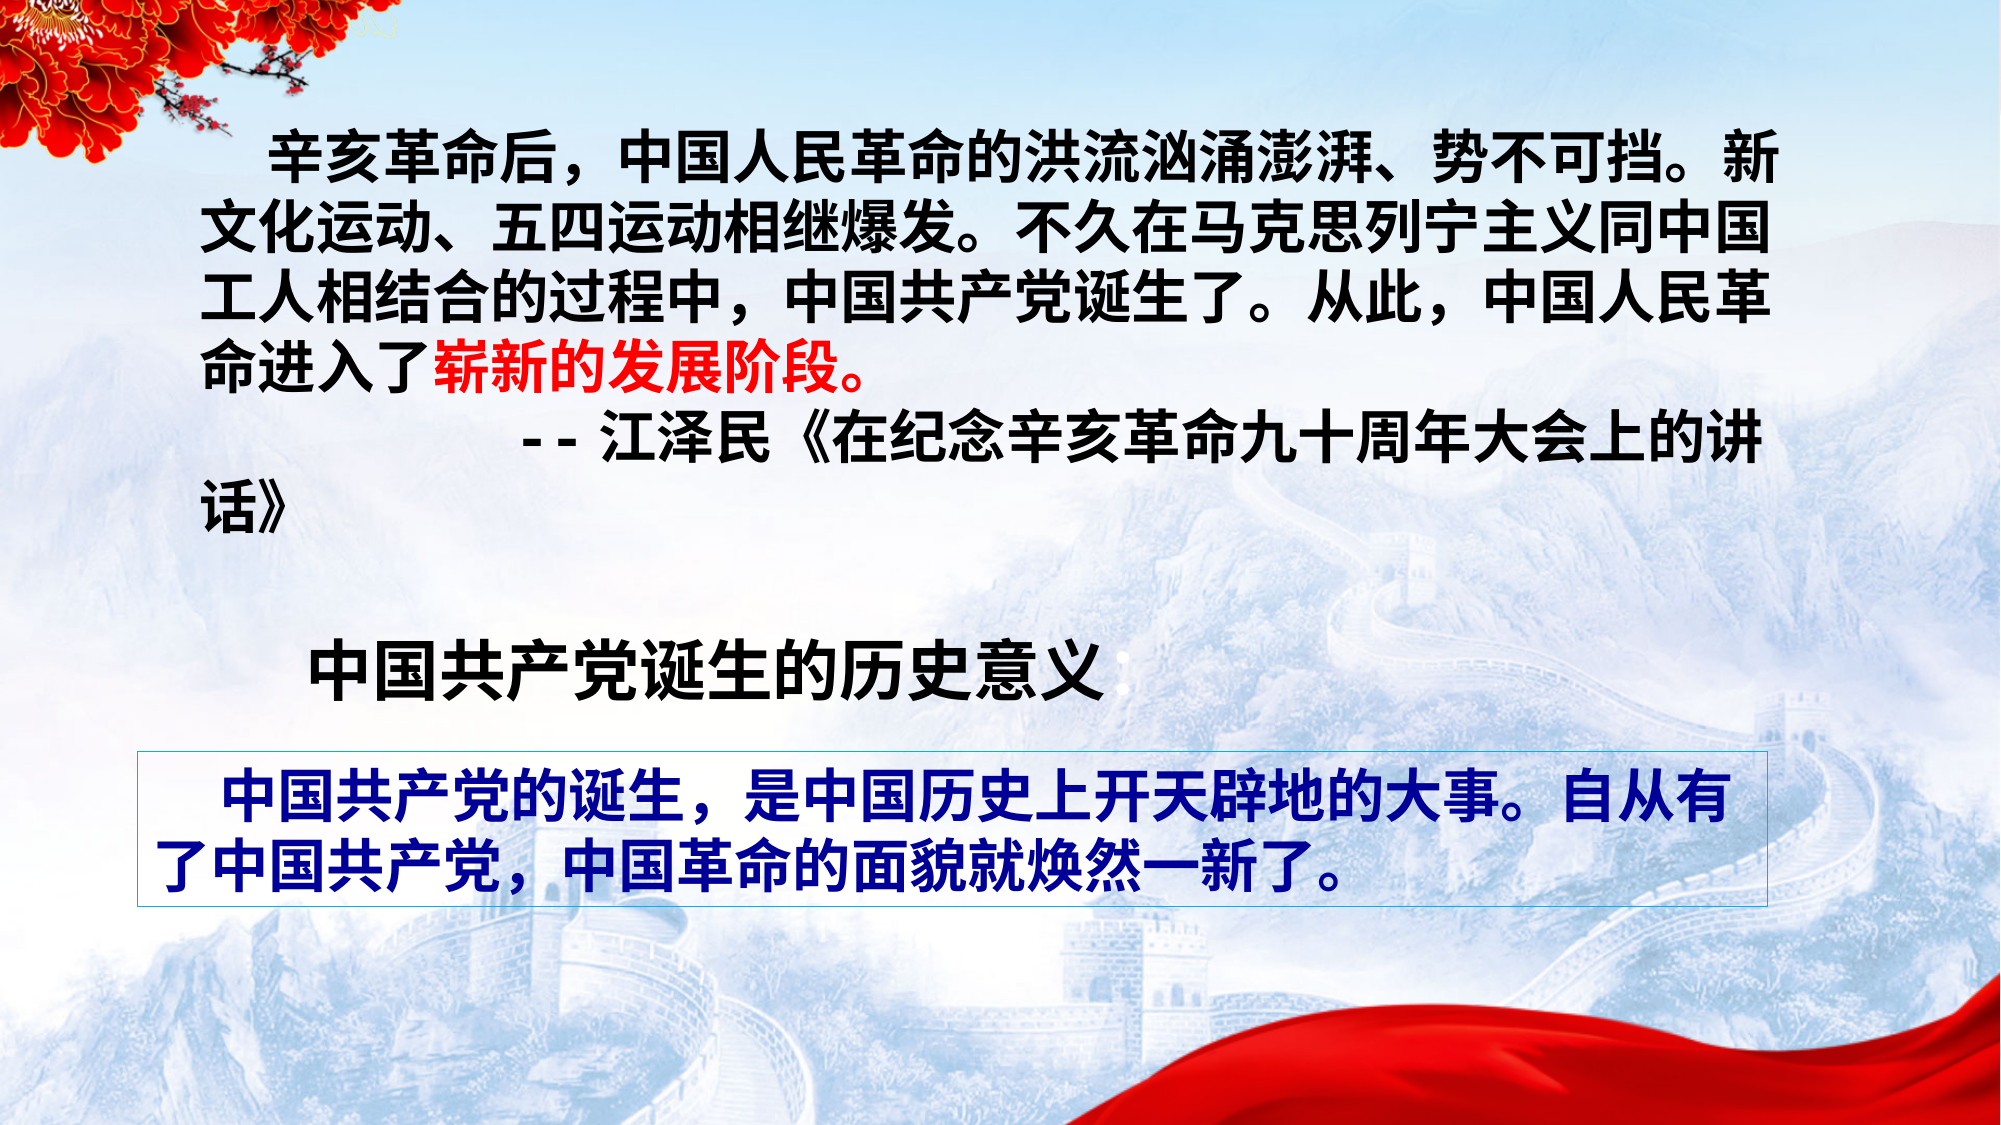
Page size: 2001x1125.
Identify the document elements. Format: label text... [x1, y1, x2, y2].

text_box 中国共产党的诞生，是中国历史上开天辟地的大事。自从有了中国共产党，中国革命的面貌就焕然一新了。 [137, 751, 1768, 907]
text_box 中国共产党诞生的历史意义： [291, 621, 1129, 717]
picture [0, 0, 2001, 1125]
text_box 辛亥革命后，中国人民革命的洪流汹涌澎湃、势不可挡。新文化运动、五四运动相继爆发。不久在马克思列宁主义同中国工人相结合的过程中，中国共产党诞生了。从此，中国人民革命进入了崭新的发展阶段。 --江泽民《在纪念辛亥革命九十周年大会上的讲话》 [184, 112, 1839, 618]
